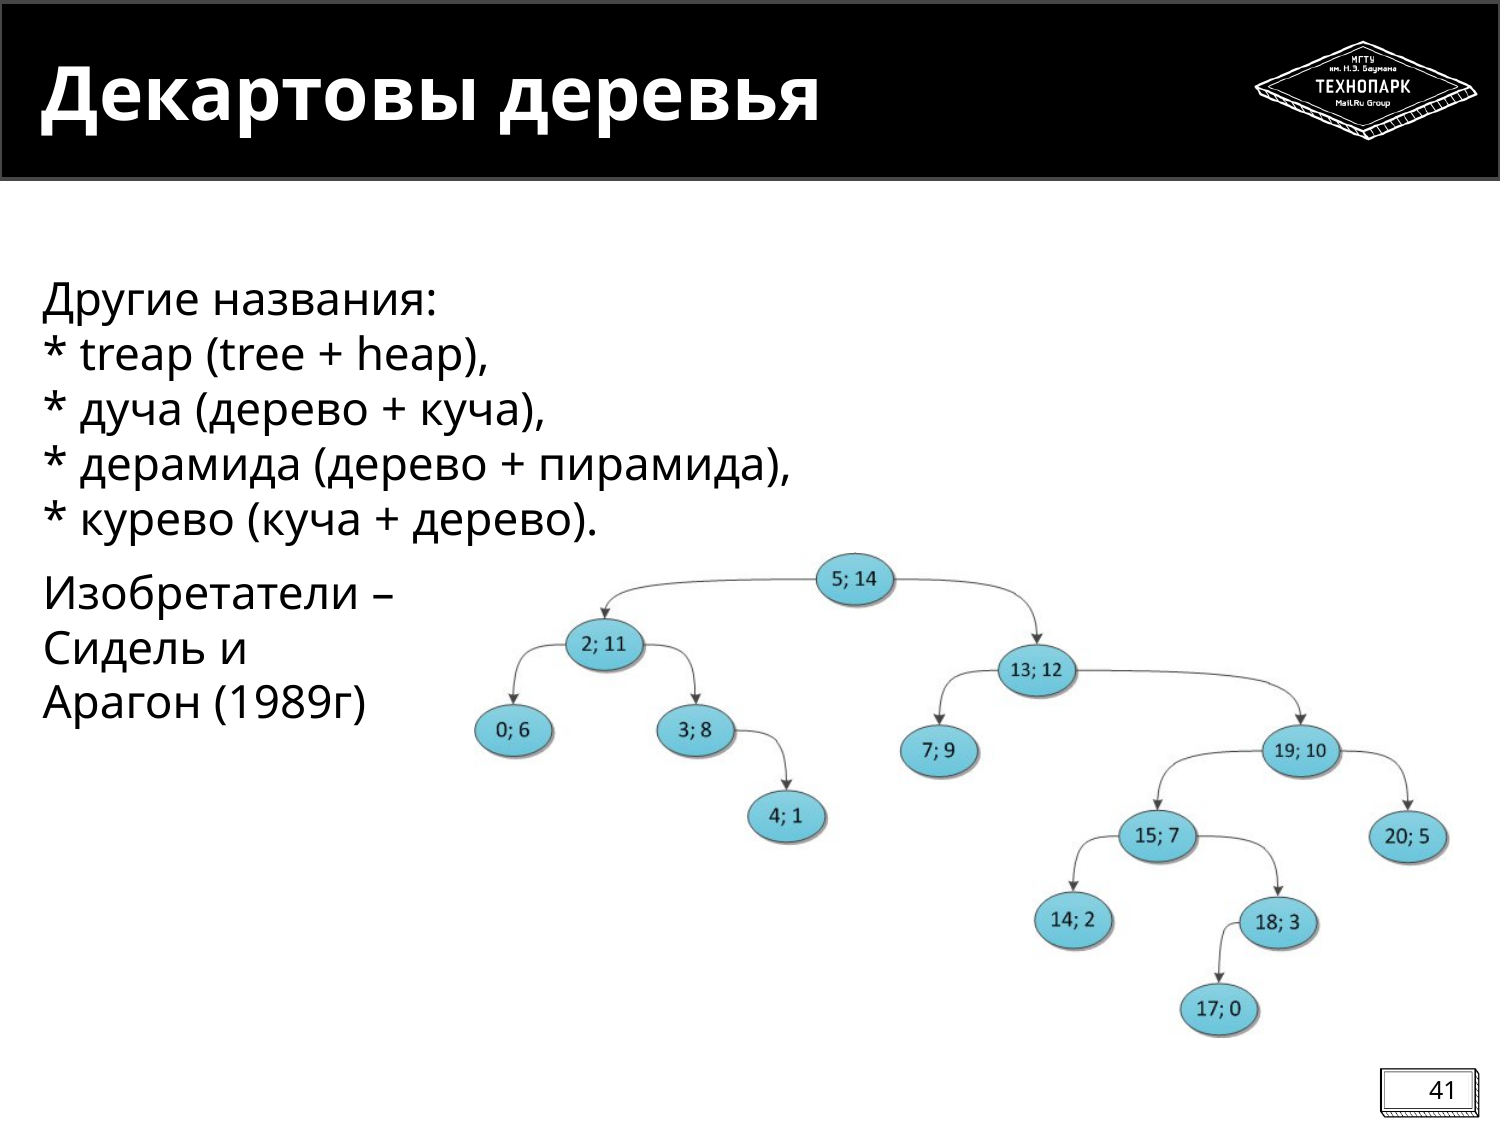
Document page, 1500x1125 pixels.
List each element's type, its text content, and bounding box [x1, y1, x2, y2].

picture [1250, 19, 1492, 162]
list Другие названия: * treap (tree + heap), * дуча (дерево + куча), * дерамида (дерево + пирамида), * курево (куча + дерево). Изобретатели – Сидель и Арагон (1989г) [27, 262, 1475, 1050]
picture [474, 551, 1454, 1038]
picture [1366, 1060, 1495, 1125]
title Декартовы деревья [26, 15, 1250, 166]
slide_number 41 [1130, 1069, 1473, 1114]
